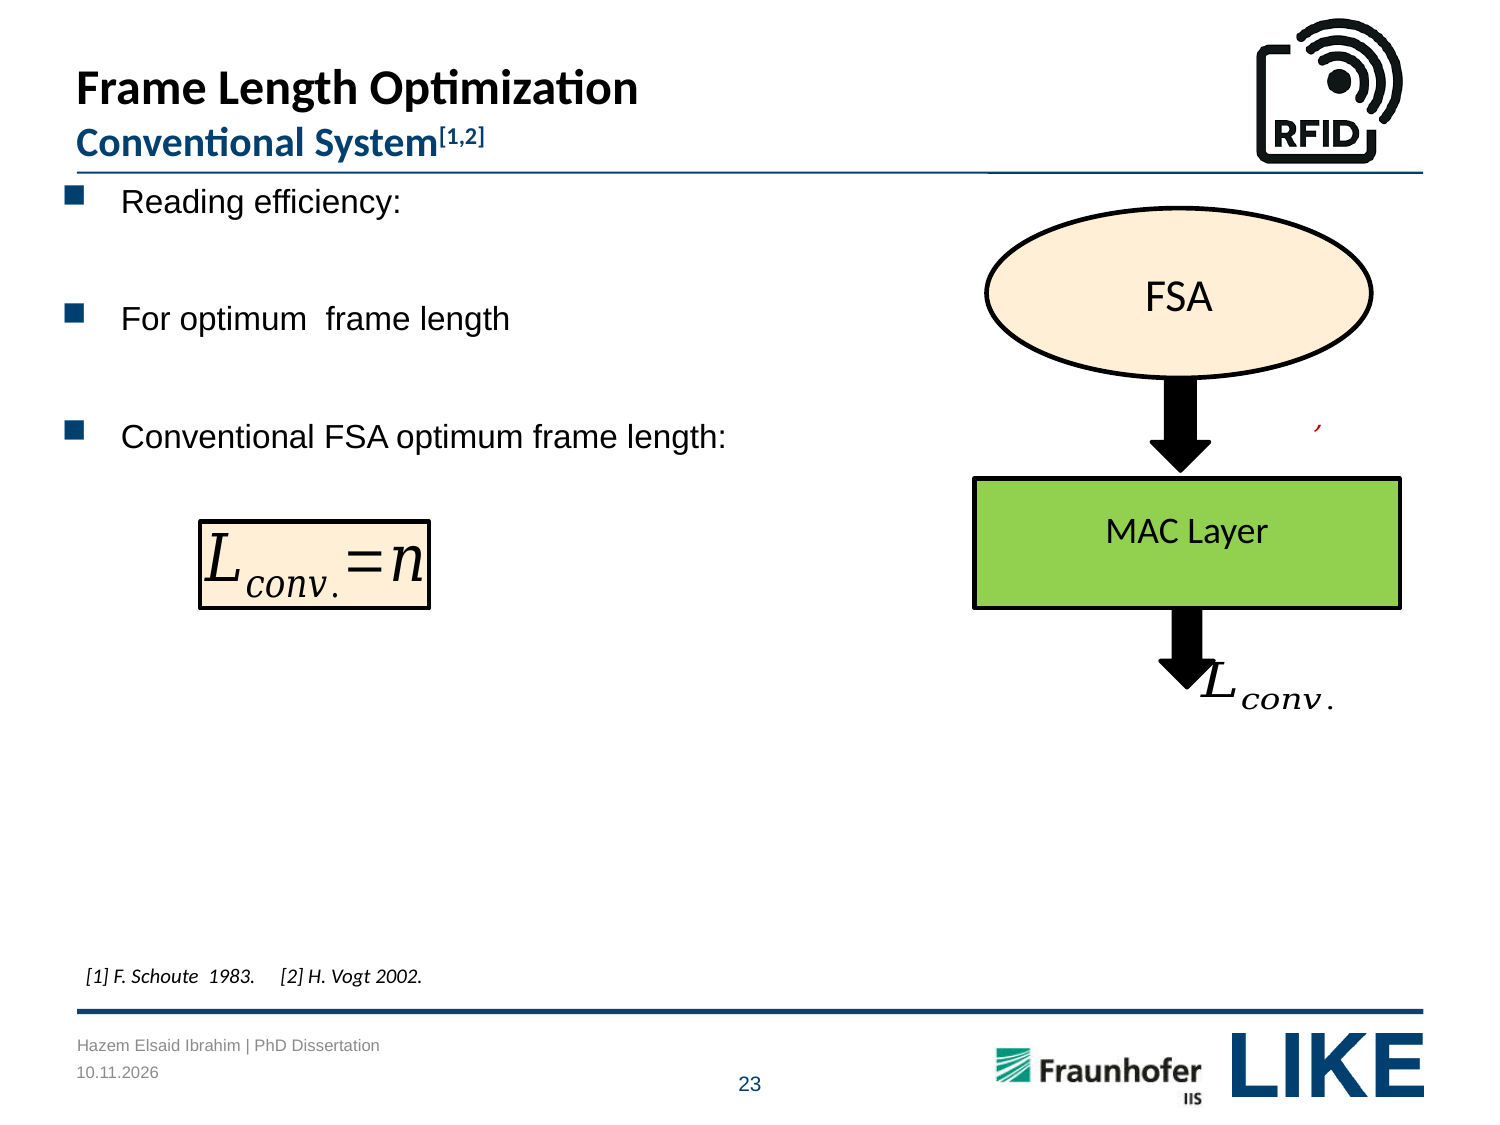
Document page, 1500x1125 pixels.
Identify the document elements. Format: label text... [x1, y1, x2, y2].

footer Hazem Elsaid Ibrahim | PhD Dissertation [77, 1035, 552, 1056]
text_box [2] H. Vogt 2002. [274, 955, 458, 995]
text_box [1149, 378, 1212, 473]
text_box [1] F. Schoute 1983. [71, 955, 274, 995]
picture [1234, 16, 1424, 166]
picture [1232, 1033, 1424, 1097]
text_box FSA [986, 208, 1372, 379]
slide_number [76, 1062, 427, 1083]
text_box [1158, 606, 1216, 690]
title Frame Length Optimization Conventional System[1,2] [76, 54, 1229, 166]
picture [986, 1020, 1210, 1116]
